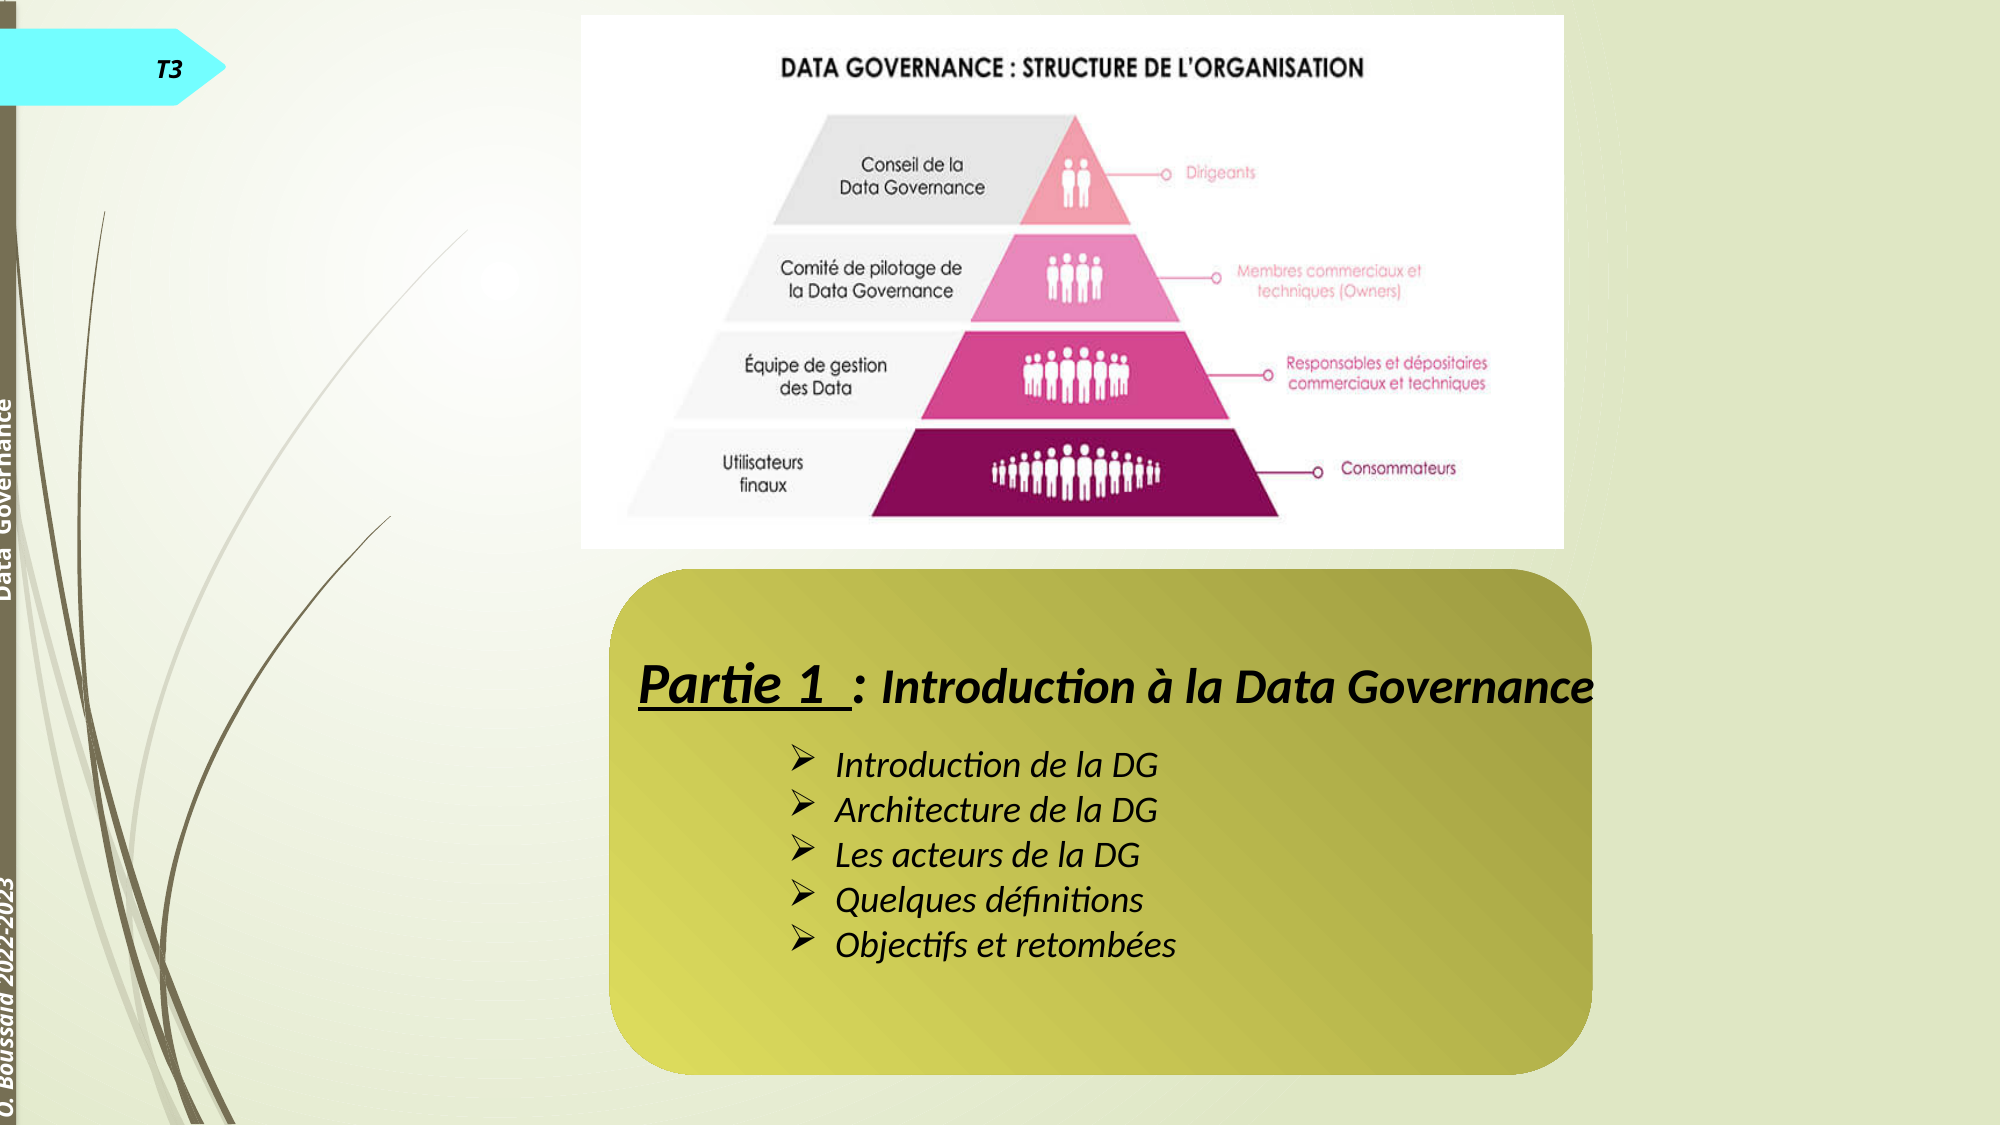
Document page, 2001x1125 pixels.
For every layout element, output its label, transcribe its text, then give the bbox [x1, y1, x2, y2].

footer Data Governance [0, 309, 20, 692]
text_box [613, 567, 1589, 625]
picture [580, 15, 1564, 550]
text_box [608, 985, 1594, 1076]
slide_number T3 [105, 46, 234, 107]
text_box Partie 1 : Introduction à la Data Governance Introduction de la DG Architecture de la DG Les acteurs de la DG Quelques définitions Objectifs et retombées [472, 625, 1730, 985]
